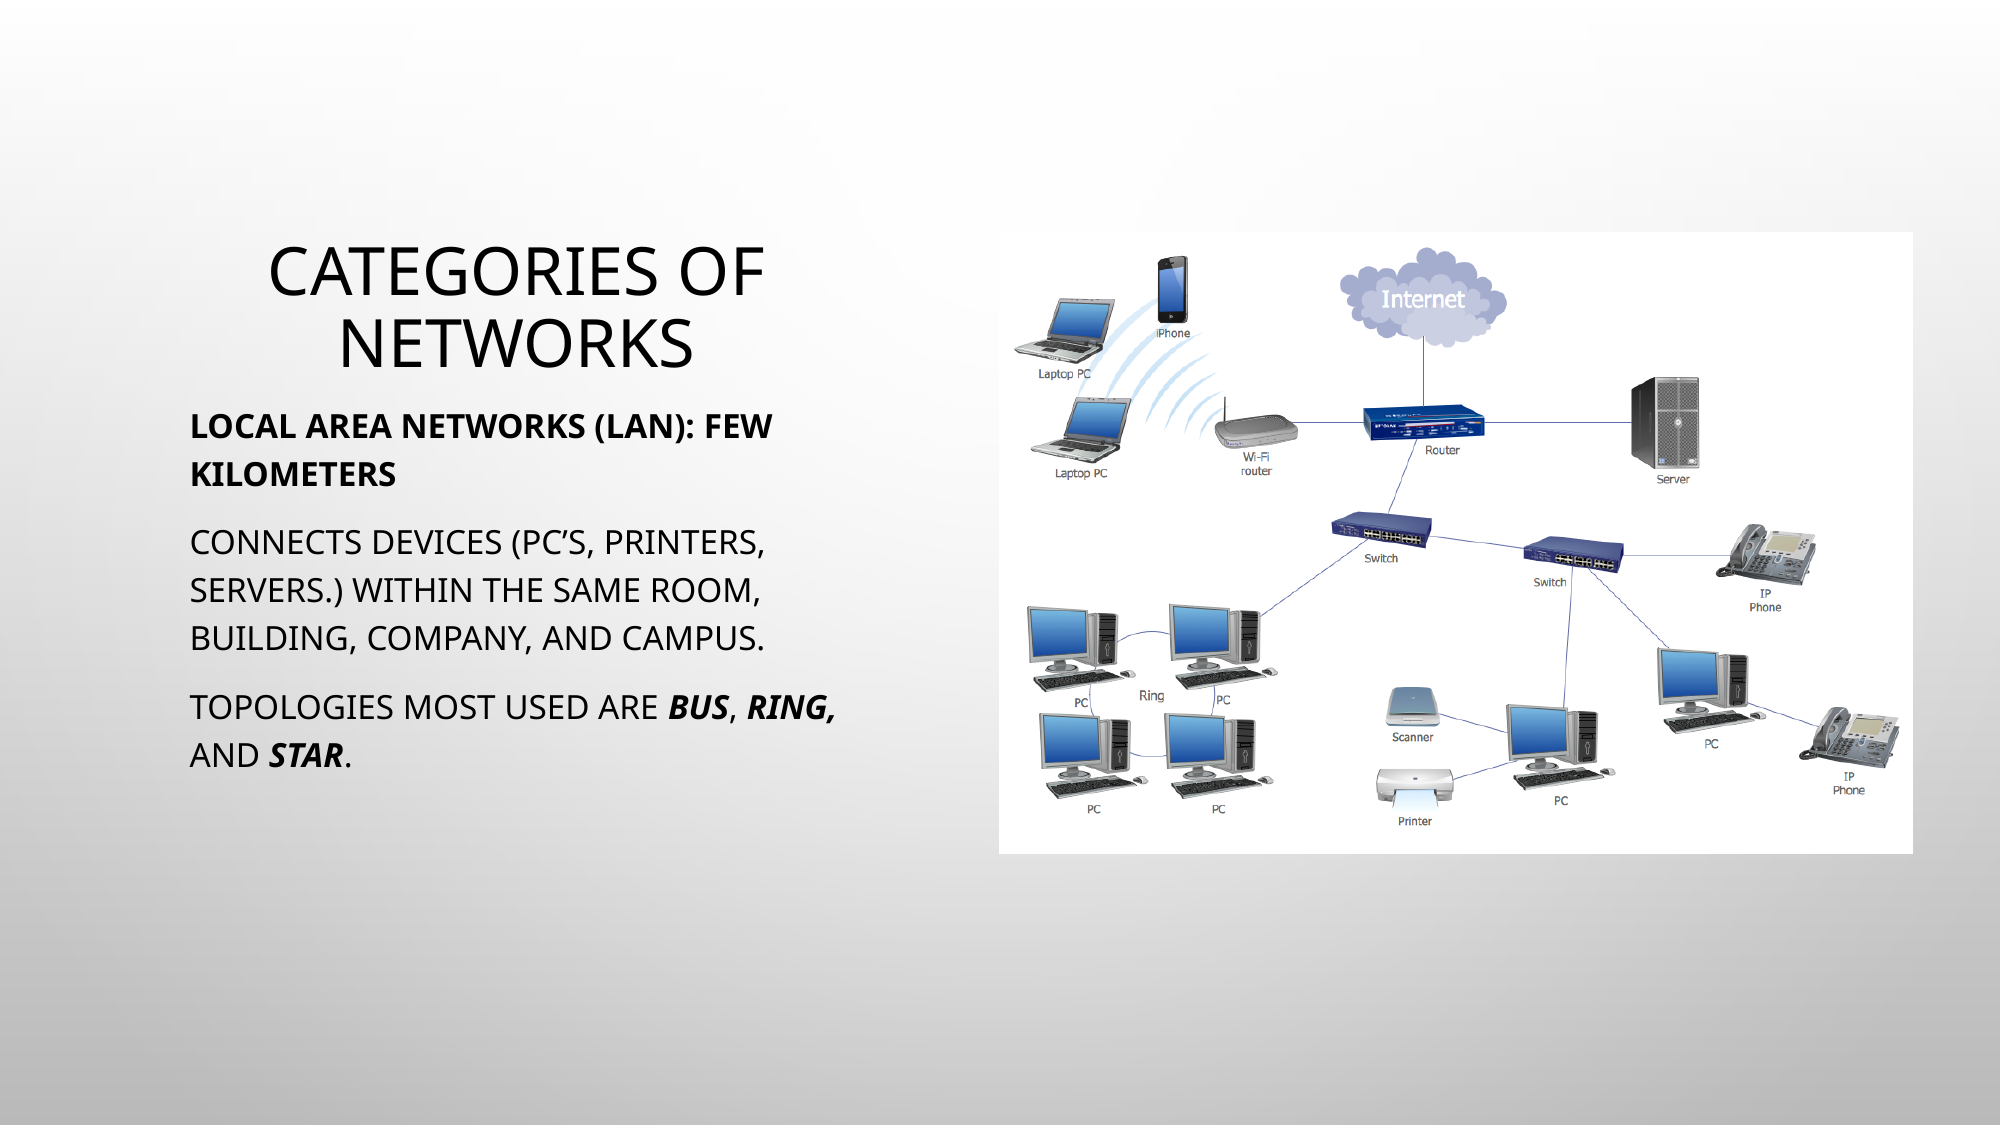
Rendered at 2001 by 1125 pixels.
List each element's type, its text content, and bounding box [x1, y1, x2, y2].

picture [0, 0, 2000, 1125]
list Local Area Networks (LAN): Few Kilometers Connects devices (PC’s, printers, servers.) within the same room, building, company, and campus. Topologies most used are bus, ring, and star. [174, 389, 859, 1050]
title Categories of networks [174, 75, 859, 389]
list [999, 231, 1913, 854]
